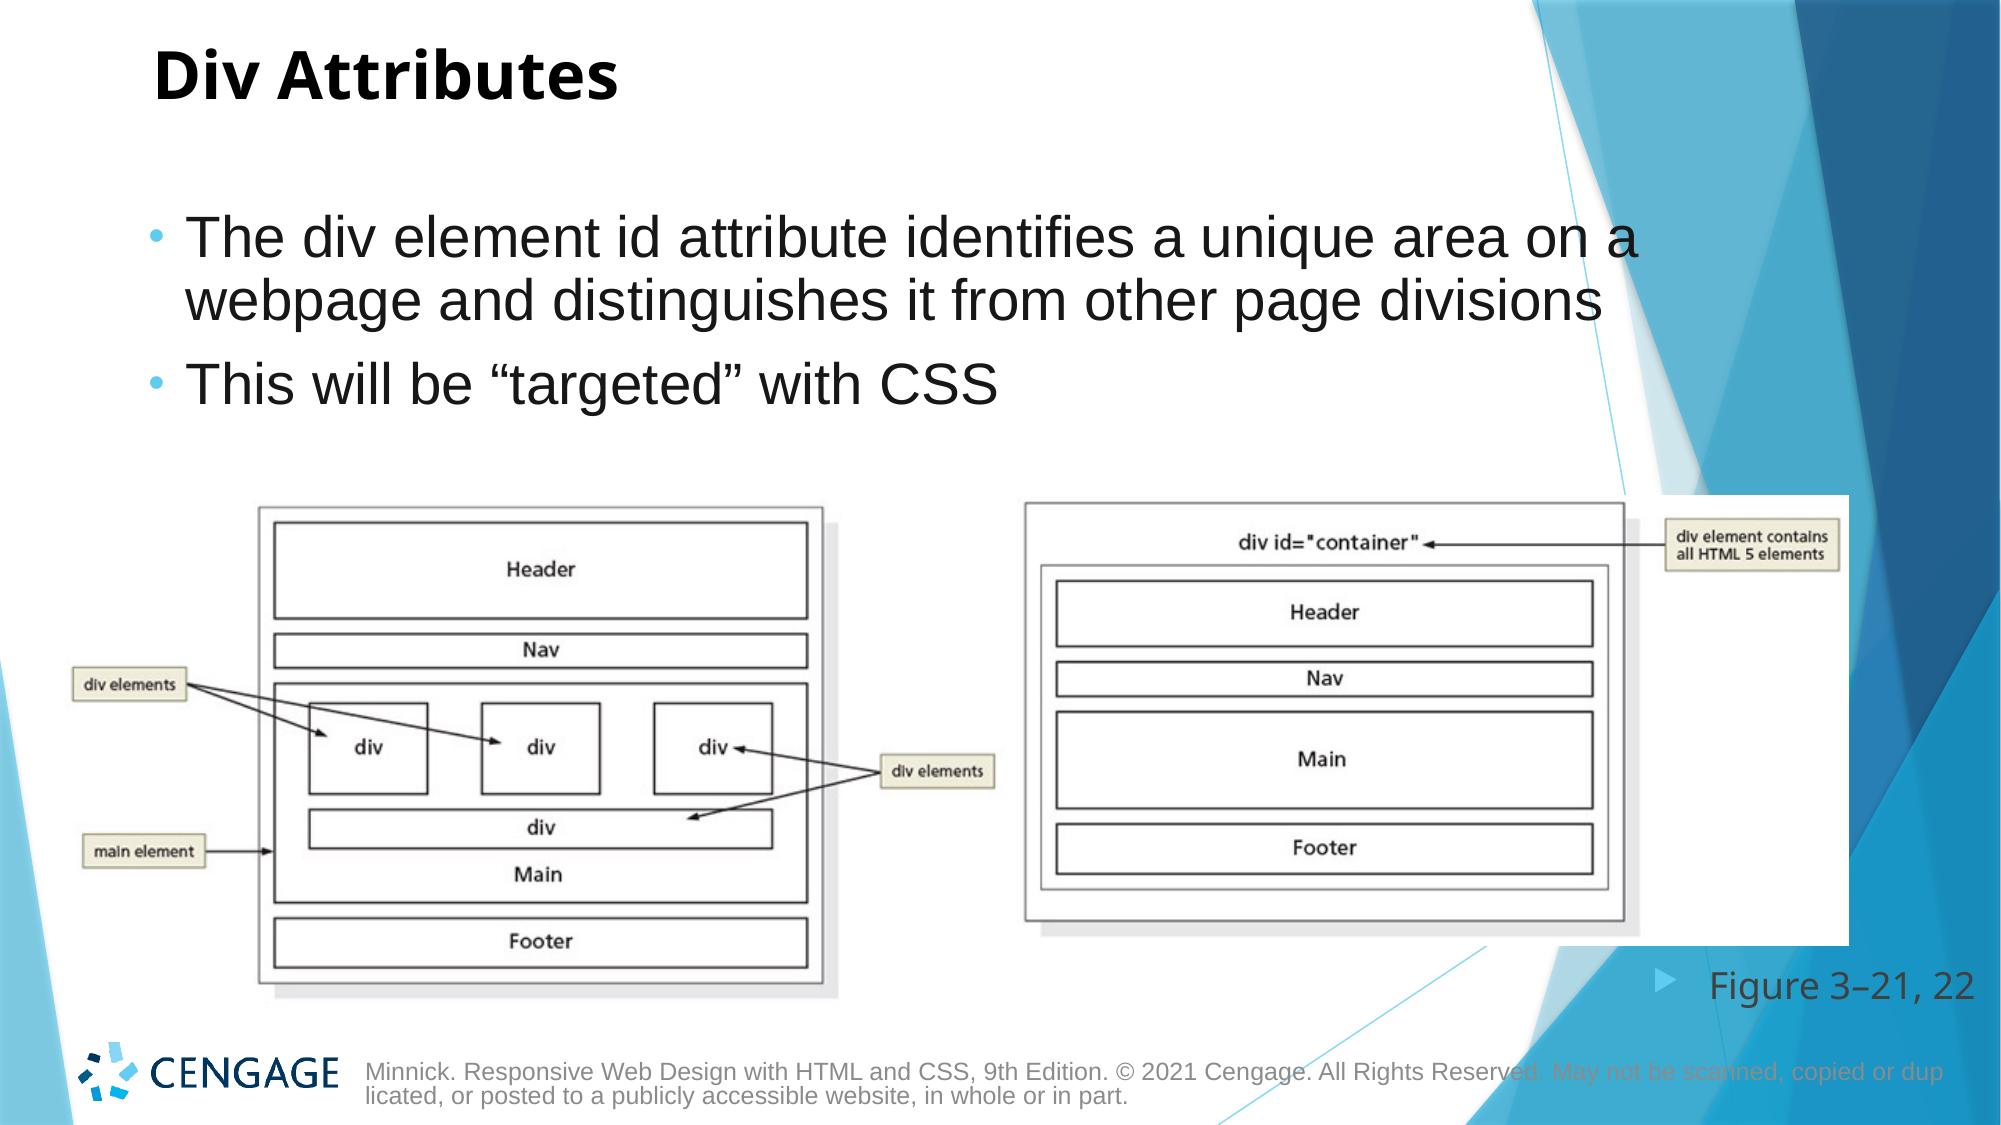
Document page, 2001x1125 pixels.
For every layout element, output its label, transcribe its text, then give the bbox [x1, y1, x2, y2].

picture [78, 1042, 338, 1101]
picture [65, 499, 1005, 1009]
list The div element id attribute identifies a unique area on a webpage and distinguishes it from other page divisions This will be “targeted” with CSS [133, 200, 1863, 1024]
title Div Attributes [137, 24, 1863, 175]
text_box Figure 3–21, 22 [1637, 954, 2000, 1040]
footer Minnick. Responsive Web Design with HTML and CSS, 9th Edition. © 2021 Cengage. All Rights Reserved. May not be scanned, copied or duplicated, or posted to a publicly accessible website, in whole or in part. [350, 1040, 1967, 1100]
picture [1017, 494, 1850, 947]
